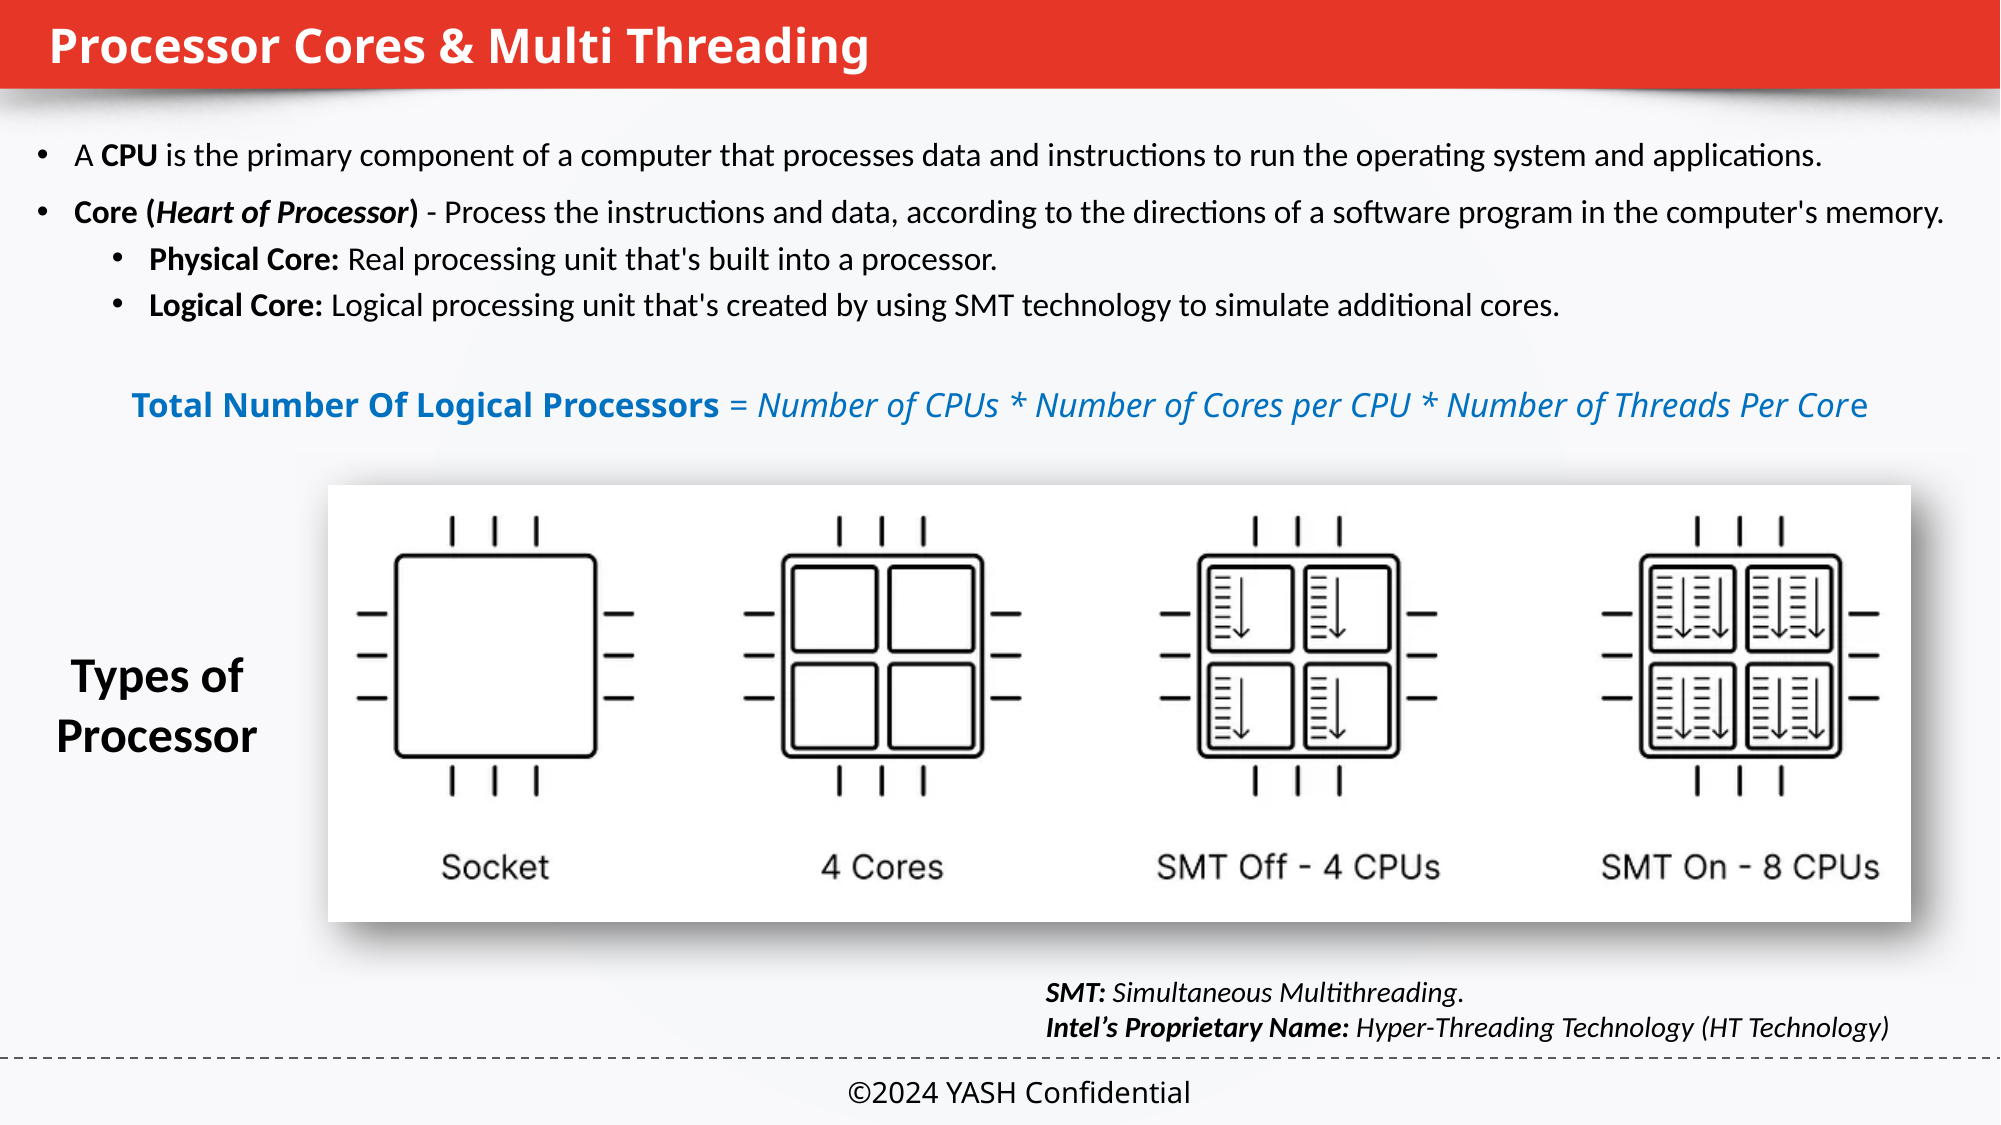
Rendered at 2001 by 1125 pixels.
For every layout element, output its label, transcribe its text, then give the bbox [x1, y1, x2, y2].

text_box A CPU is the primary component of a computer that processes data and instructions to run the operating system and applications. Core (Heart of Processor) - Process the instructions and data, according to the directions of a software program in the computer's memory. Physical Core: Real processing unit that's built into a processor. Logical Core: Logical processing unit that's created by using SMT technology to simulate additional cores. [22, 130, 1989, 348]
title Processor Cores & Multi Threading [33, 7, 1016, 81]
text_box Total Number Of Logical Processors = Number of CPUs * Number of Cores per CPU * Number of Threads Per Core [116, 376, 1884, 432]
text_box Types of Processor [22, 635, 292, 770]
text_box SMT: Simultaneous Multithreading. Intel’s Proprietary Name: Hyper-Threading Technology (HT Technology) [1031, 965, 1905, 1051]
picture [0, 1, 2001, 141]
picture [327, 484, 1912, 922]
